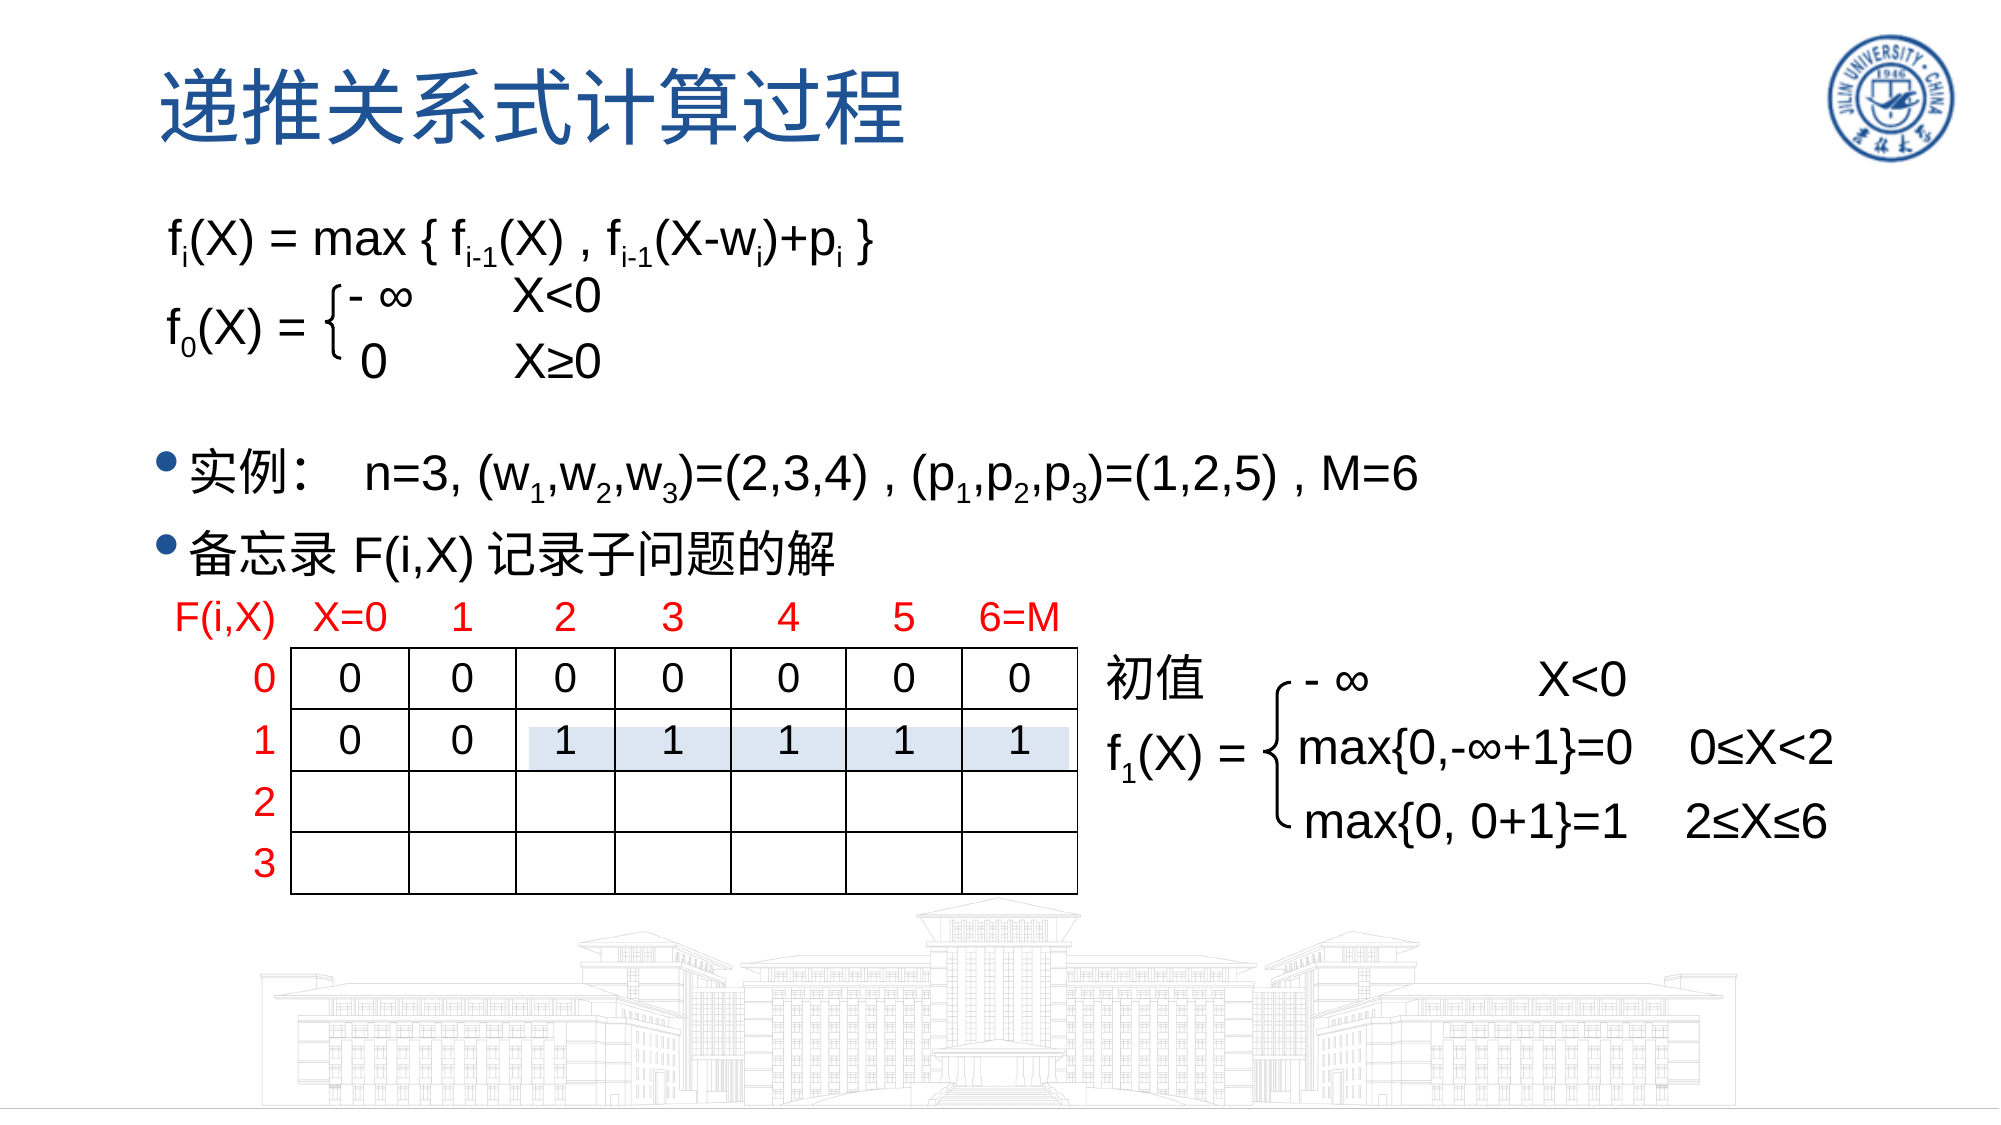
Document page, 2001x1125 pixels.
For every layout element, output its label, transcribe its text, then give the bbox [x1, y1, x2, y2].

title 递推关系式计算过程 [142, 39, 1868, 185]
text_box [151, 255, 696, 398]
text_box fi(X) = max { fi-1(X) , fi-1(X-wi)+pi } [152, 204, 1311, 323]
table_cell [0, 897, 1999, 1109]
slide_number [1412, 1042, 1863, 1103]
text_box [1092, 639, 1907, 942]
list 实例： n=3, (w1,w2,w3)=(2,3,4) , (p1,p2,p3)=(1,2,5) , M=6 备忘录F(i,X)记录子问题的解 [138, 428, 1804, 1047]
picture [1824, 15, 1965, 173]
